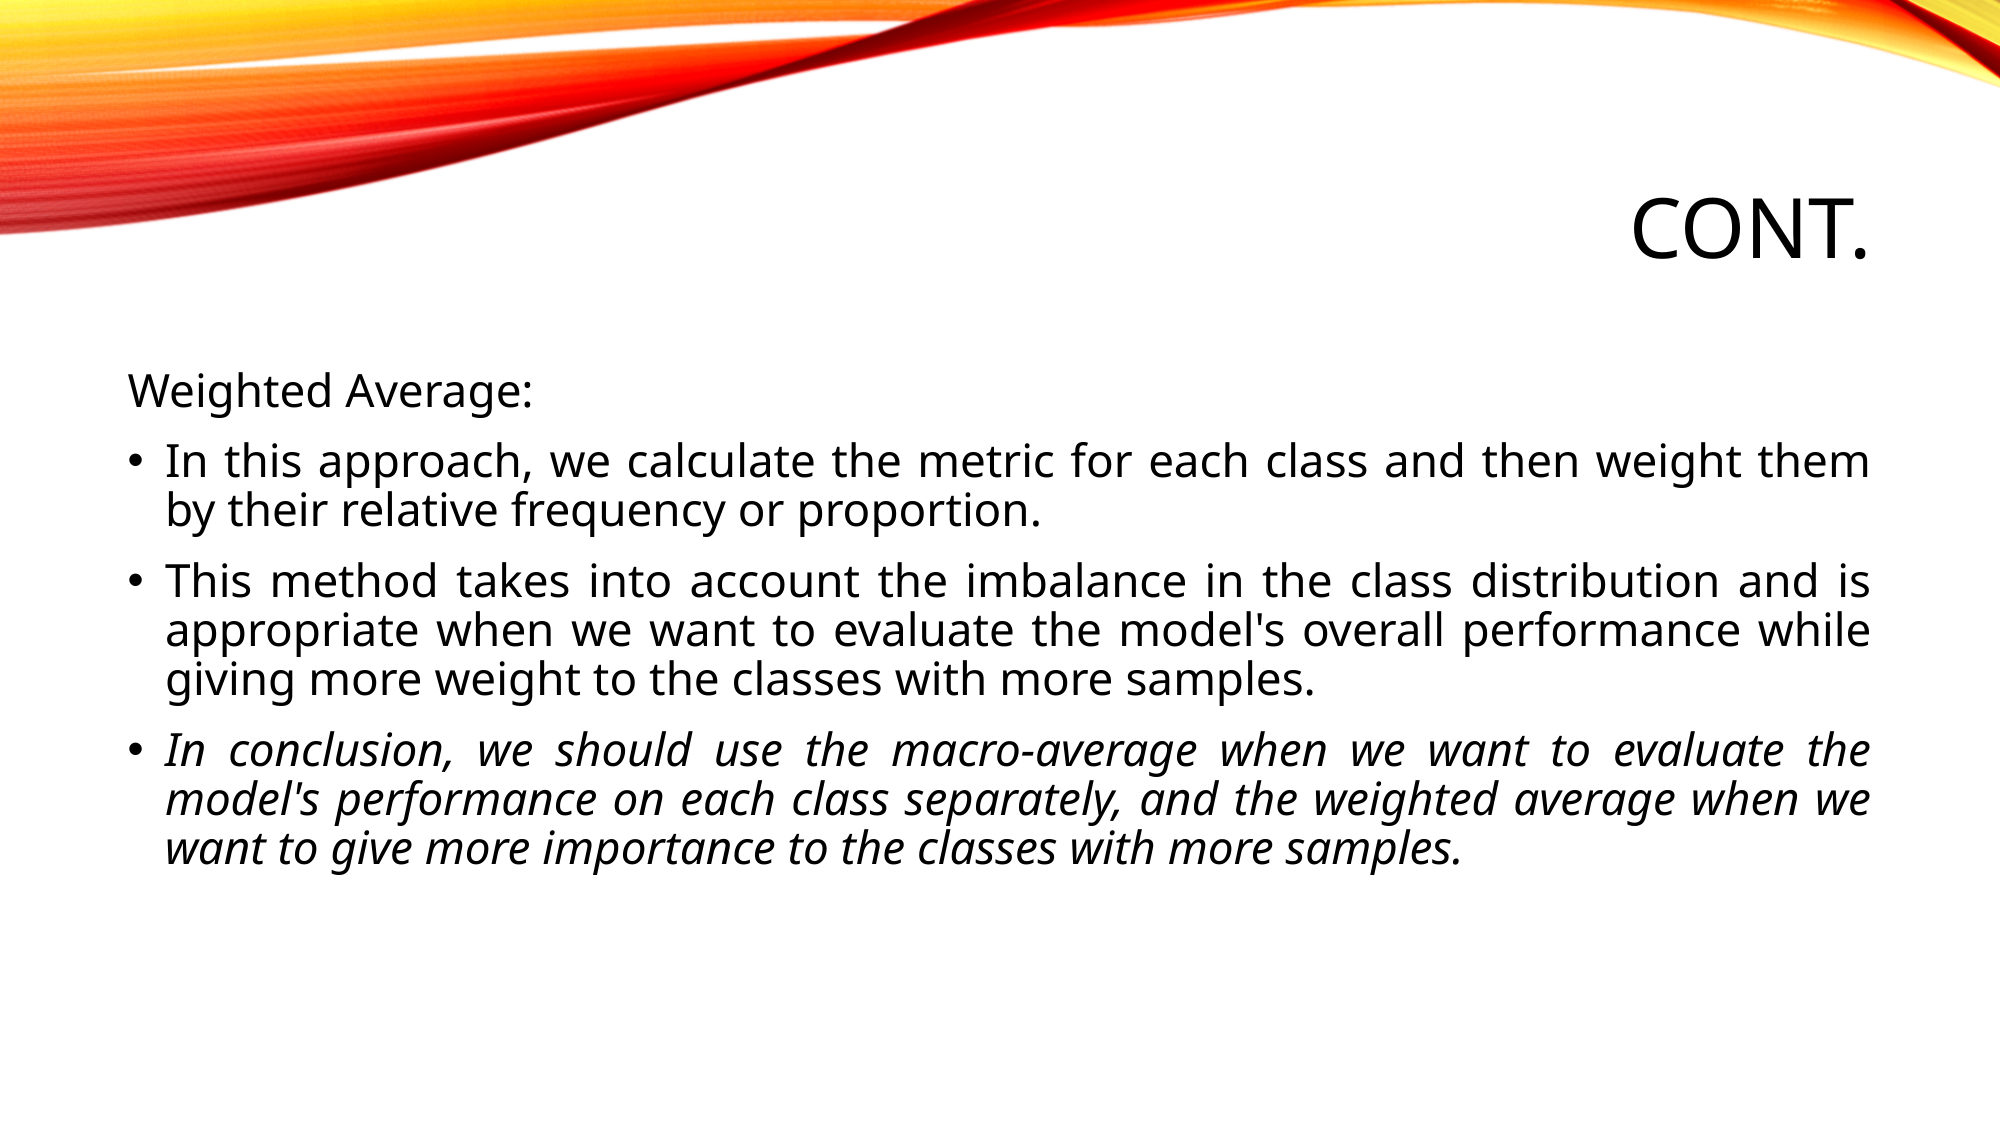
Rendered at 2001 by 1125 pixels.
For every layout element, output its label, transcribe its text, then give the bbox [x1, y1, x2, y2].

title Cont. [474, 125, 1888, 338]
list Weighted Average: In this approach, we calculate the metric for each class and then weight them by their relative frequency or proportion. This method takes into account the imbalance in the class distribution and is appropriate when we want to evaluate the model's overall performance while giving more weight to the classes with more samples. In conclusion, we should use the macro-average when we want to evaluate the model's performance on each class separately, and the weighted average when we want to give more importance to the classes with more samples. [112, 360, 1888, 1021]
picture [0, 0, 2000, 237]
